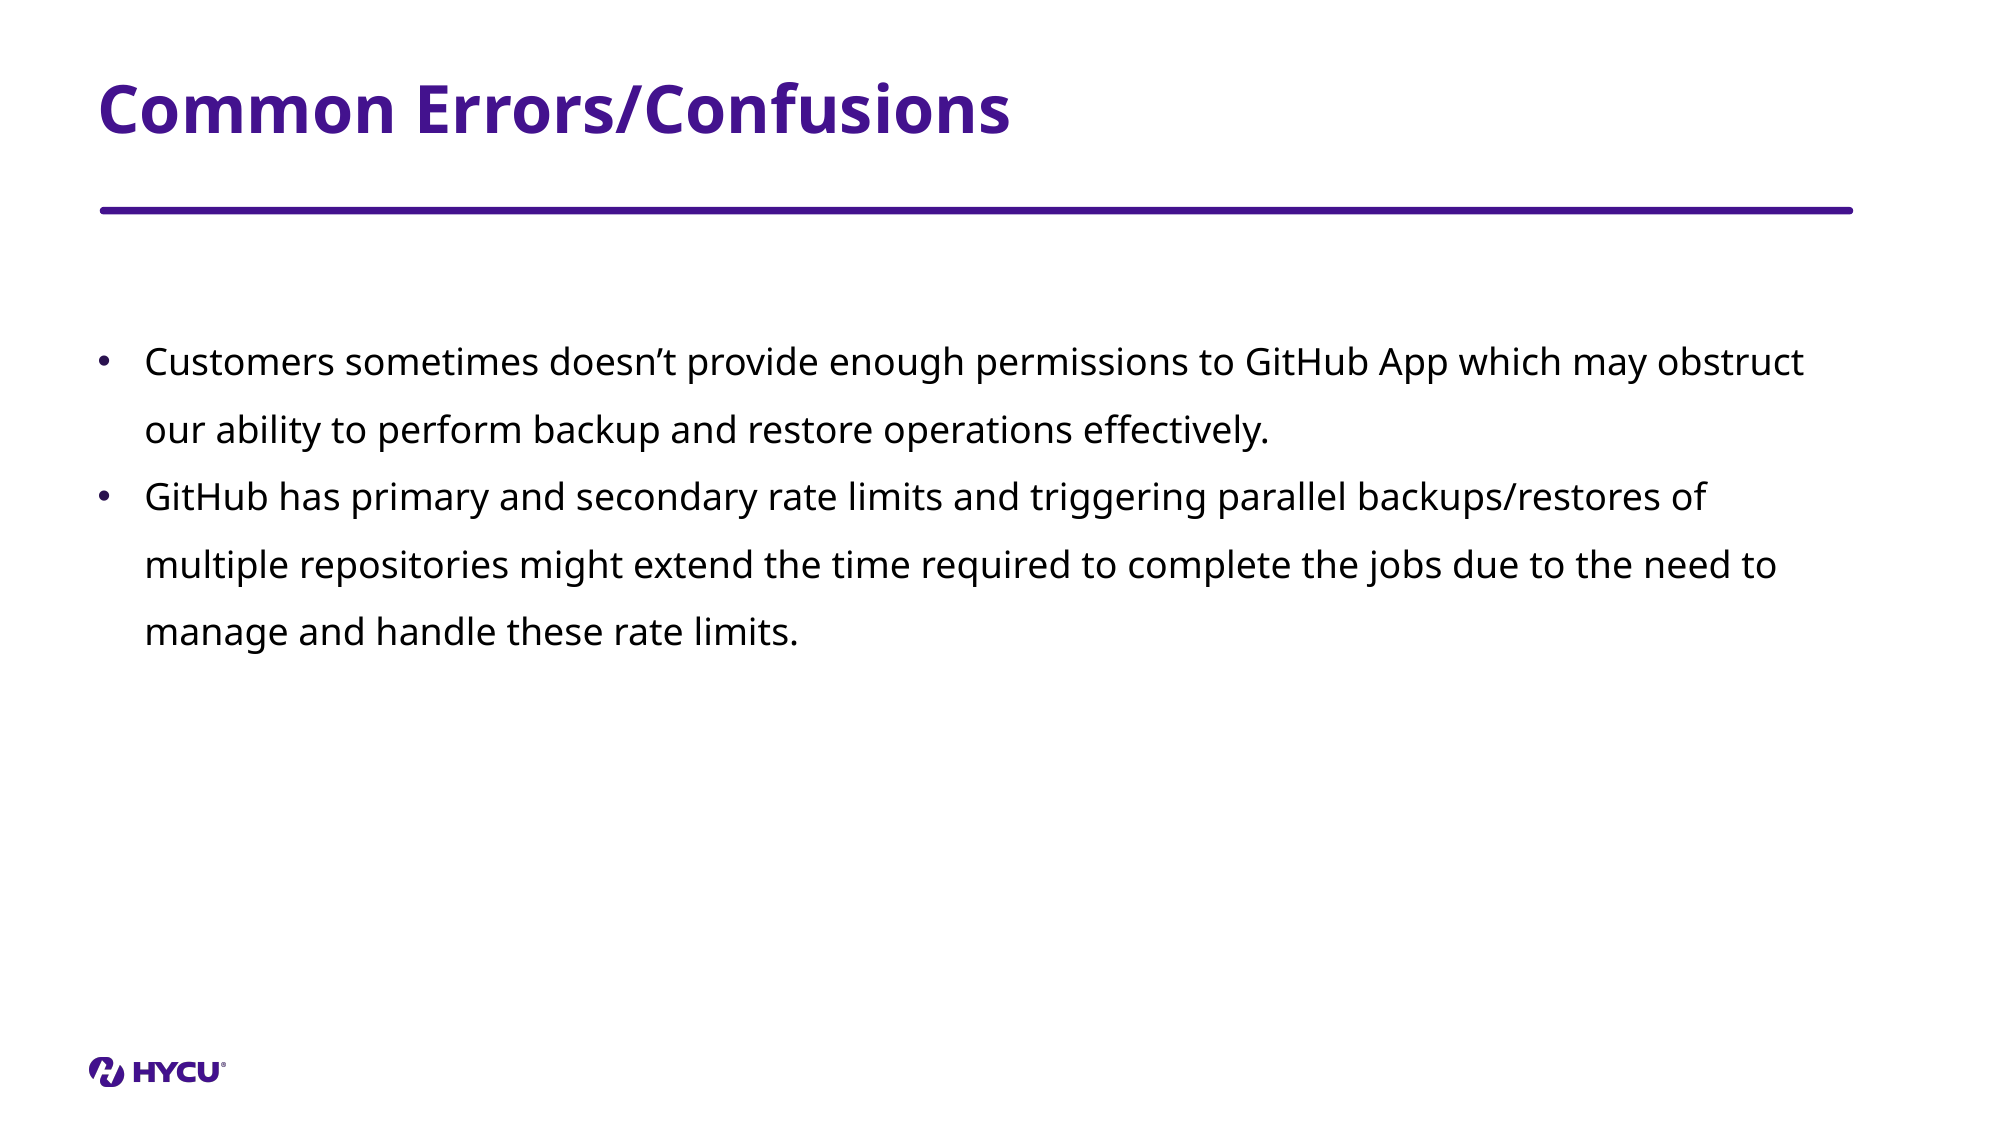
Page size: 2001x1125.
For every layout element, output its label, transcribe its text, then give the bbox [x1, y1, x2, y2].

picture [89, 1057, 226, 1087]
list Customers sometimes doesn’t provide enough permissions to GitHub App which may obstruct our ability to perform backup and restore operations effectively. GitHub has primary and secondary rate limits and triggering parallel backups/restores of multiple repositories might extend the time required to complete the jobs due to the need to manage and handle these rate limits. [82, 308, 1853, 723]
title Common Errors/Confusions [82, 18, 1853, 206]
